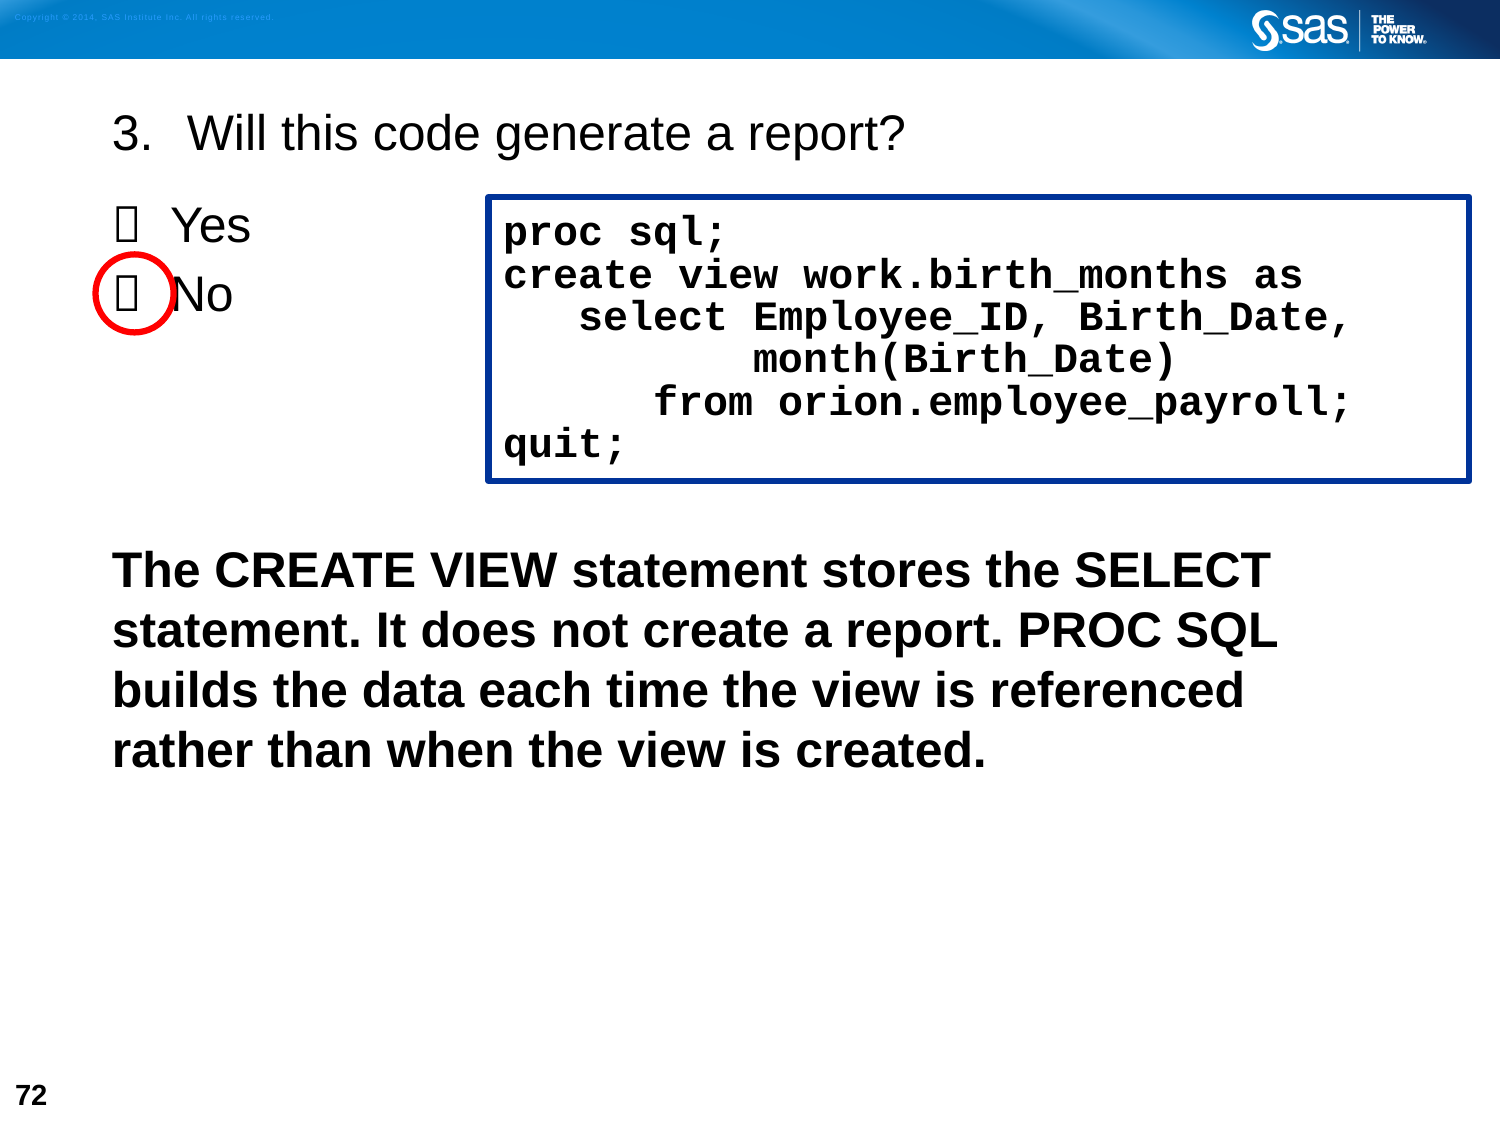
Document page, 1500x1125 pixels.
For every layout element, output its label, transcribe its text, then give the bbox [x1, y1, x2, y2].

text_box proc sql; create view work.birth_months as select Employee_ID, Birth_Date, month(Birth_Date) from orion.employee_payroll; quit; [488, 197, 1470, 481]
list Will this code generate a report?  Yes  No The CREATE VIEW statement stores the SELECT statement. It does not create a report. PROC SQL builds the data each time the view is referenced rather than when the view is created. [111, 100, 1400, 801]
text_box [95, 254, 174, 333]
picture [0, 0, 1500, 59]
